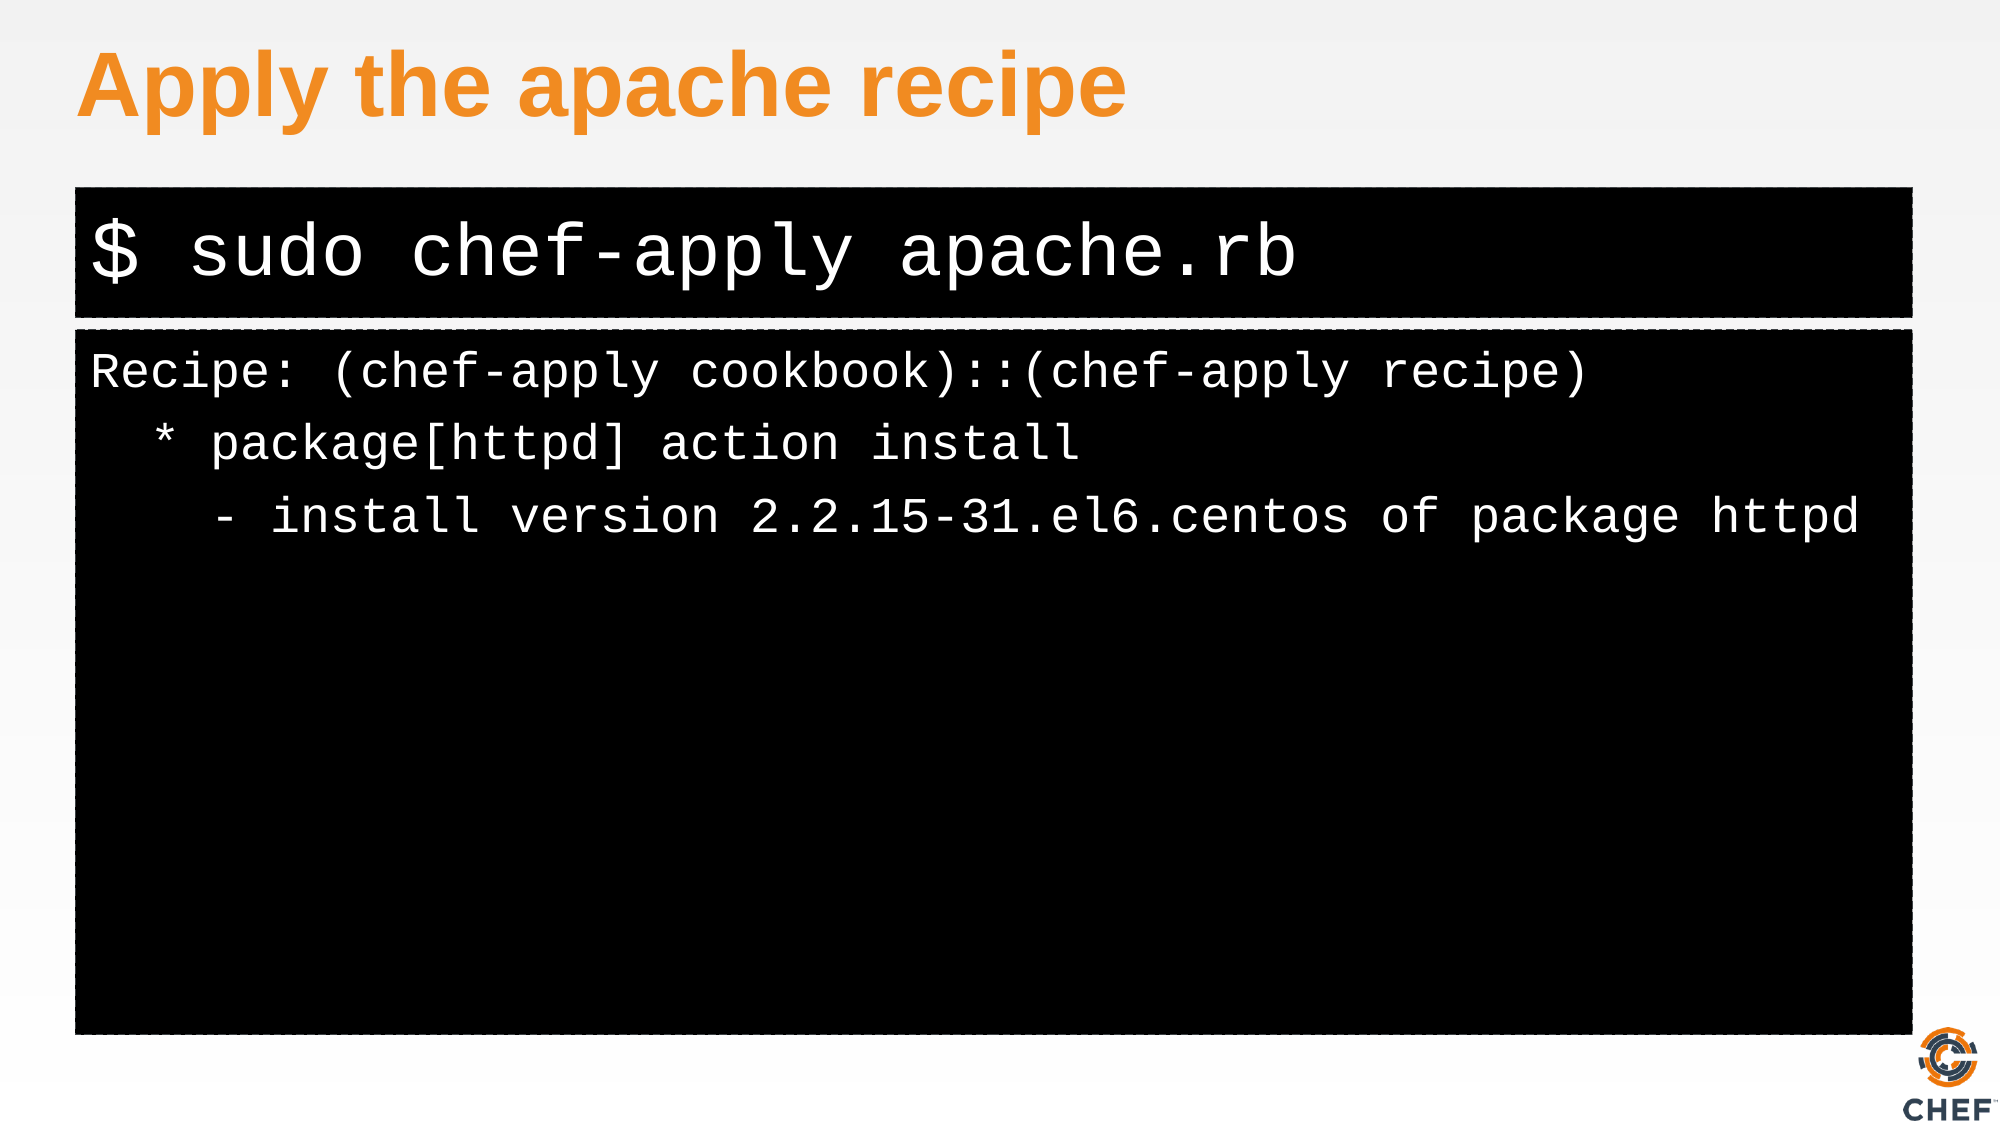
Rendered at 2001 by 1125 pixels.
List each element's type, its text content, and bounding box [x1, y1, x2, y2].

picture [1903, 1027, 1998, 1121]
title Apply the apache recipe [75, 37, 1913, 140]
list sudo chef-apply apache.rb [172, 201, 1908, 291]
list Recipe: (chef-apply cookbook)::(chef-apply recipe) * package[httpd] action install - install version 2.2.15-31.el6.centos of package httpd [75, 329, 1913, 1035]
